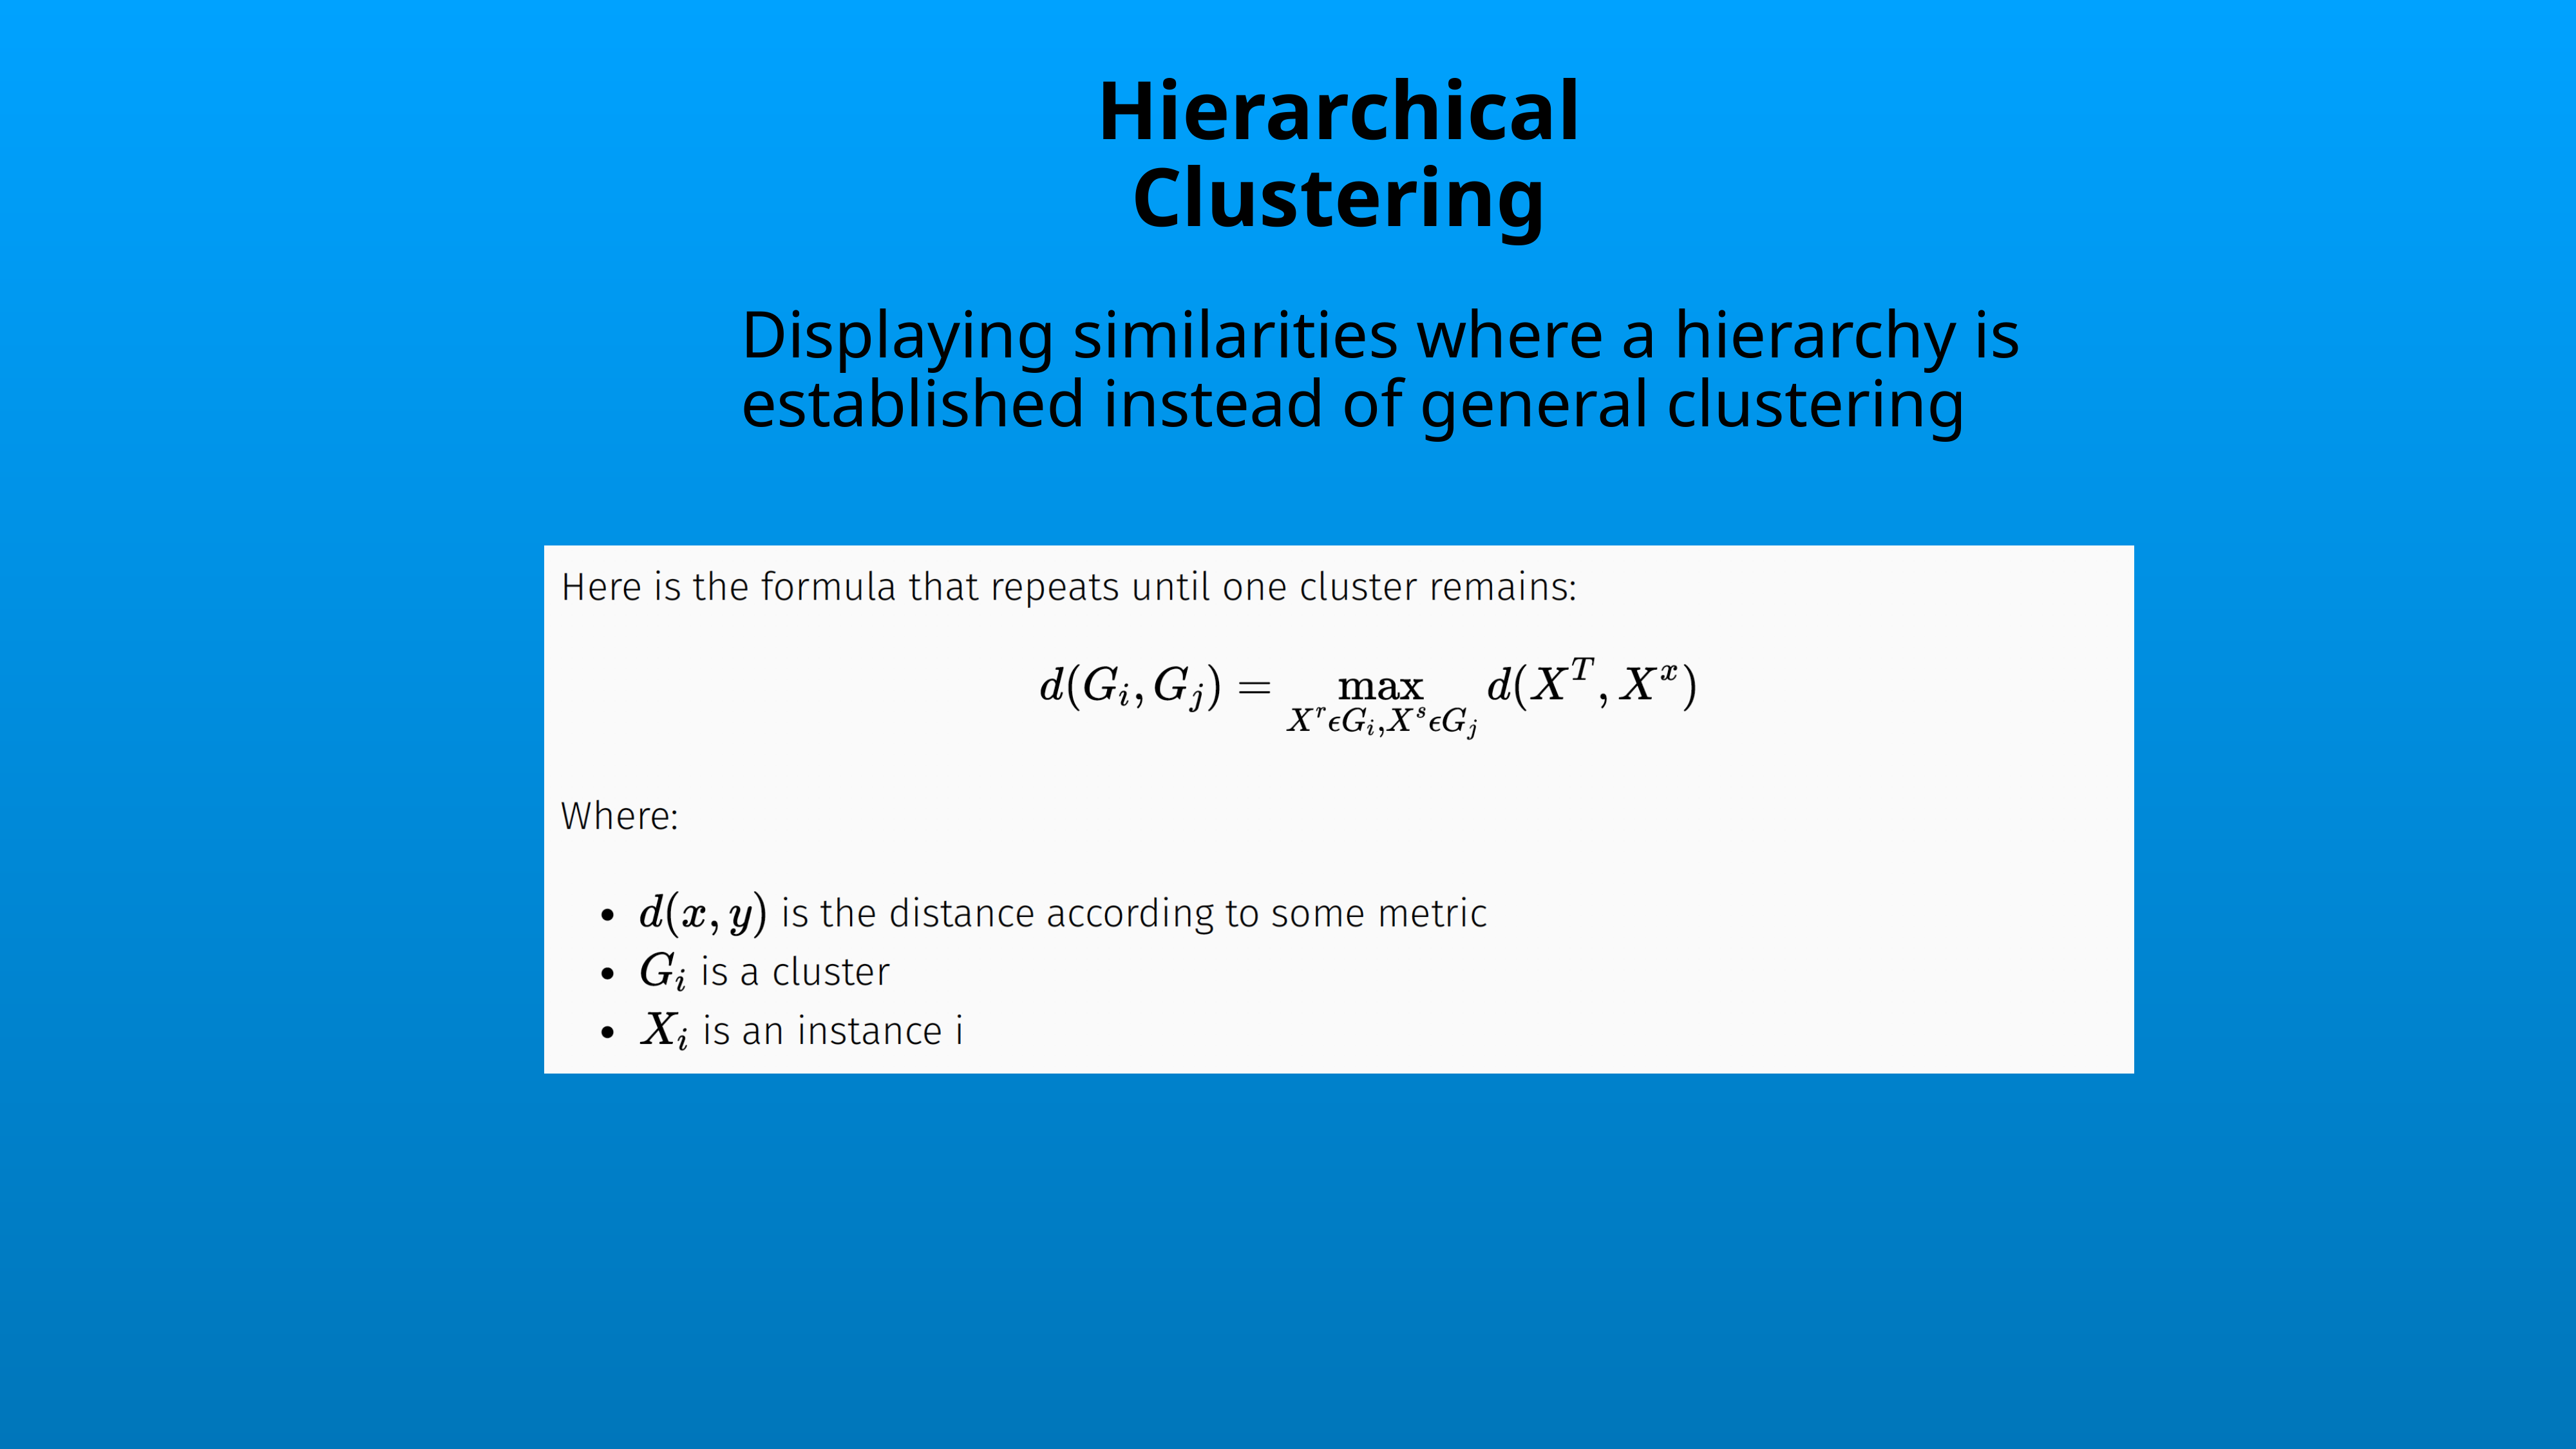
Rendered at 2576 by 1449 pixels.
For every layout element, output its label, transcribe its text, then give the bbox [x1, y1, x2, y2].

picture [544, 545, 2135, 1074]
text_box Hierarchical Clustering [1019, 64, 1660, 250]
text_box Displaying similarities where a hierarchy is established instead of general clustering [735, 296, 2295, 446]
